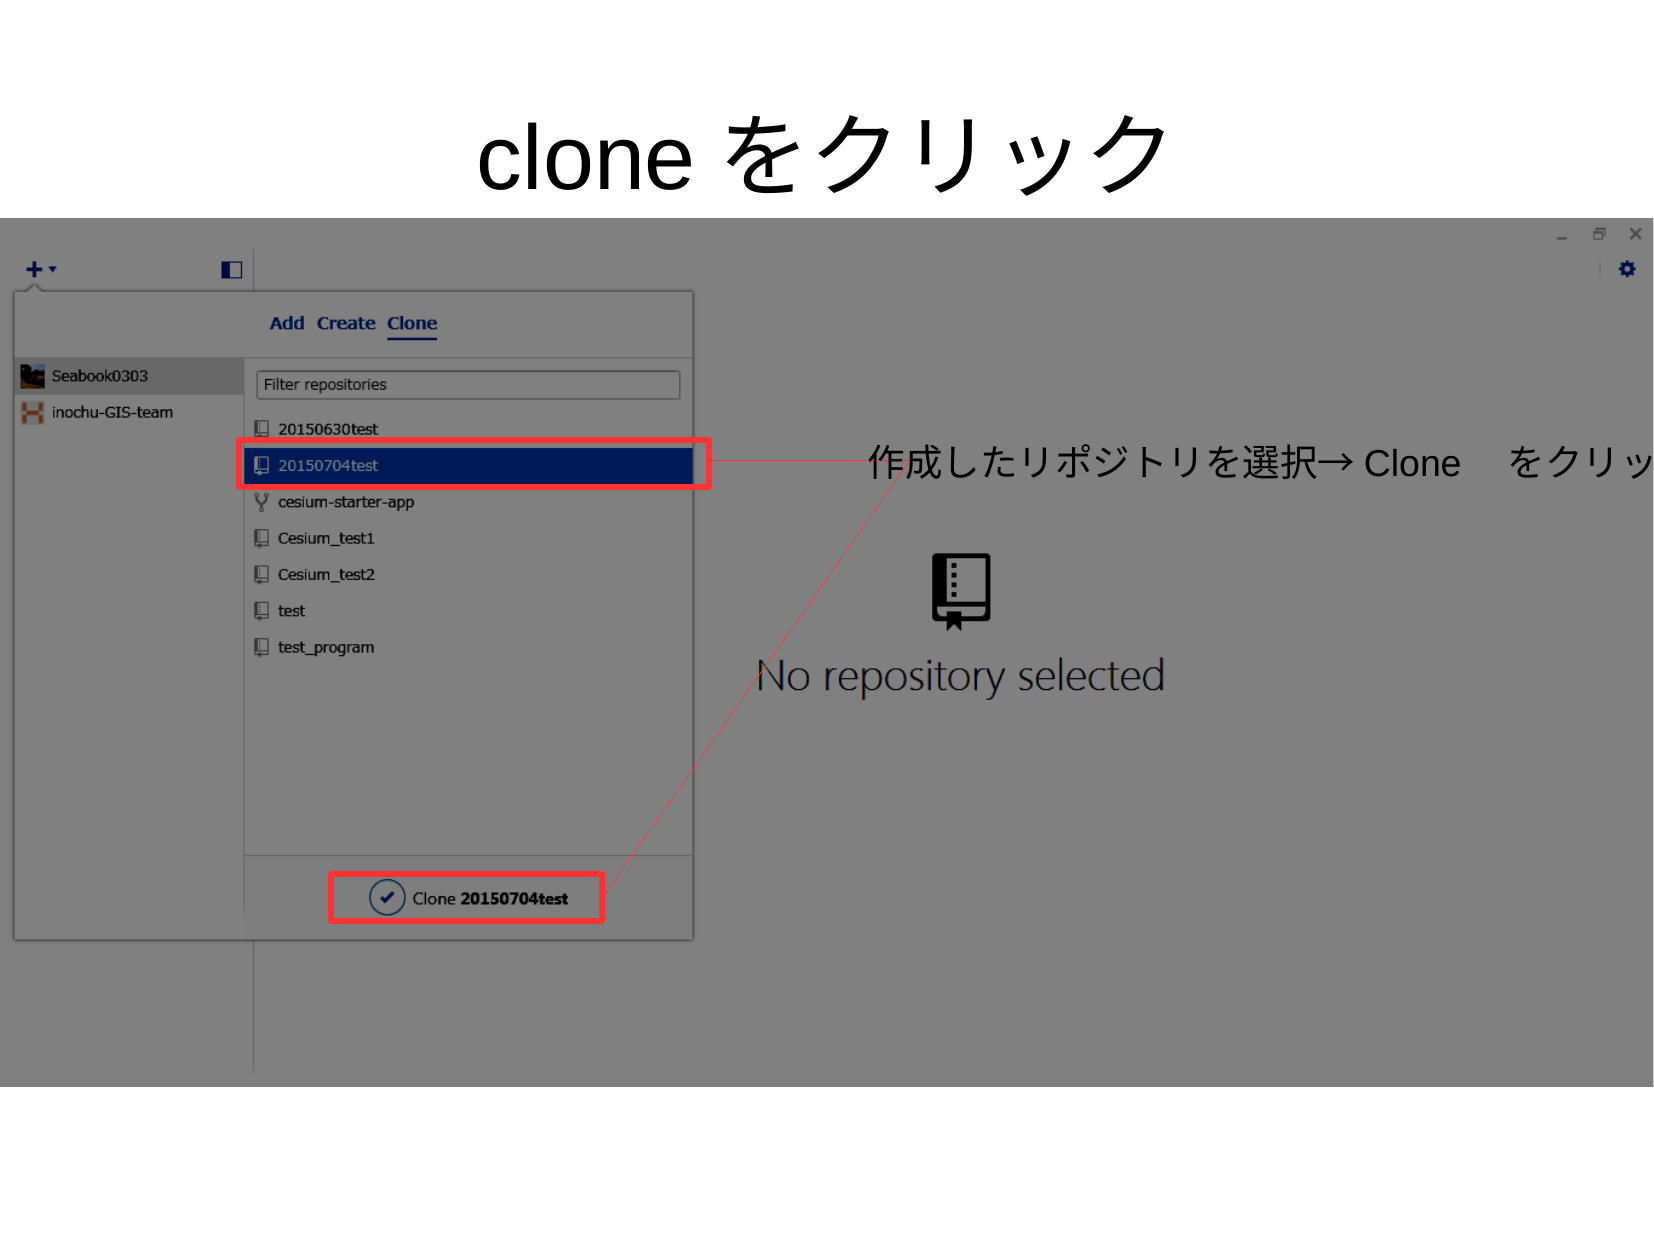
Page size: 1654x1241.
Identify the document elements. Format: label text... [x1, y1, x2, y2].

title cloneをクリック [82, 49, 1571, 218]
picture [0, 218, 1654, 1087]
